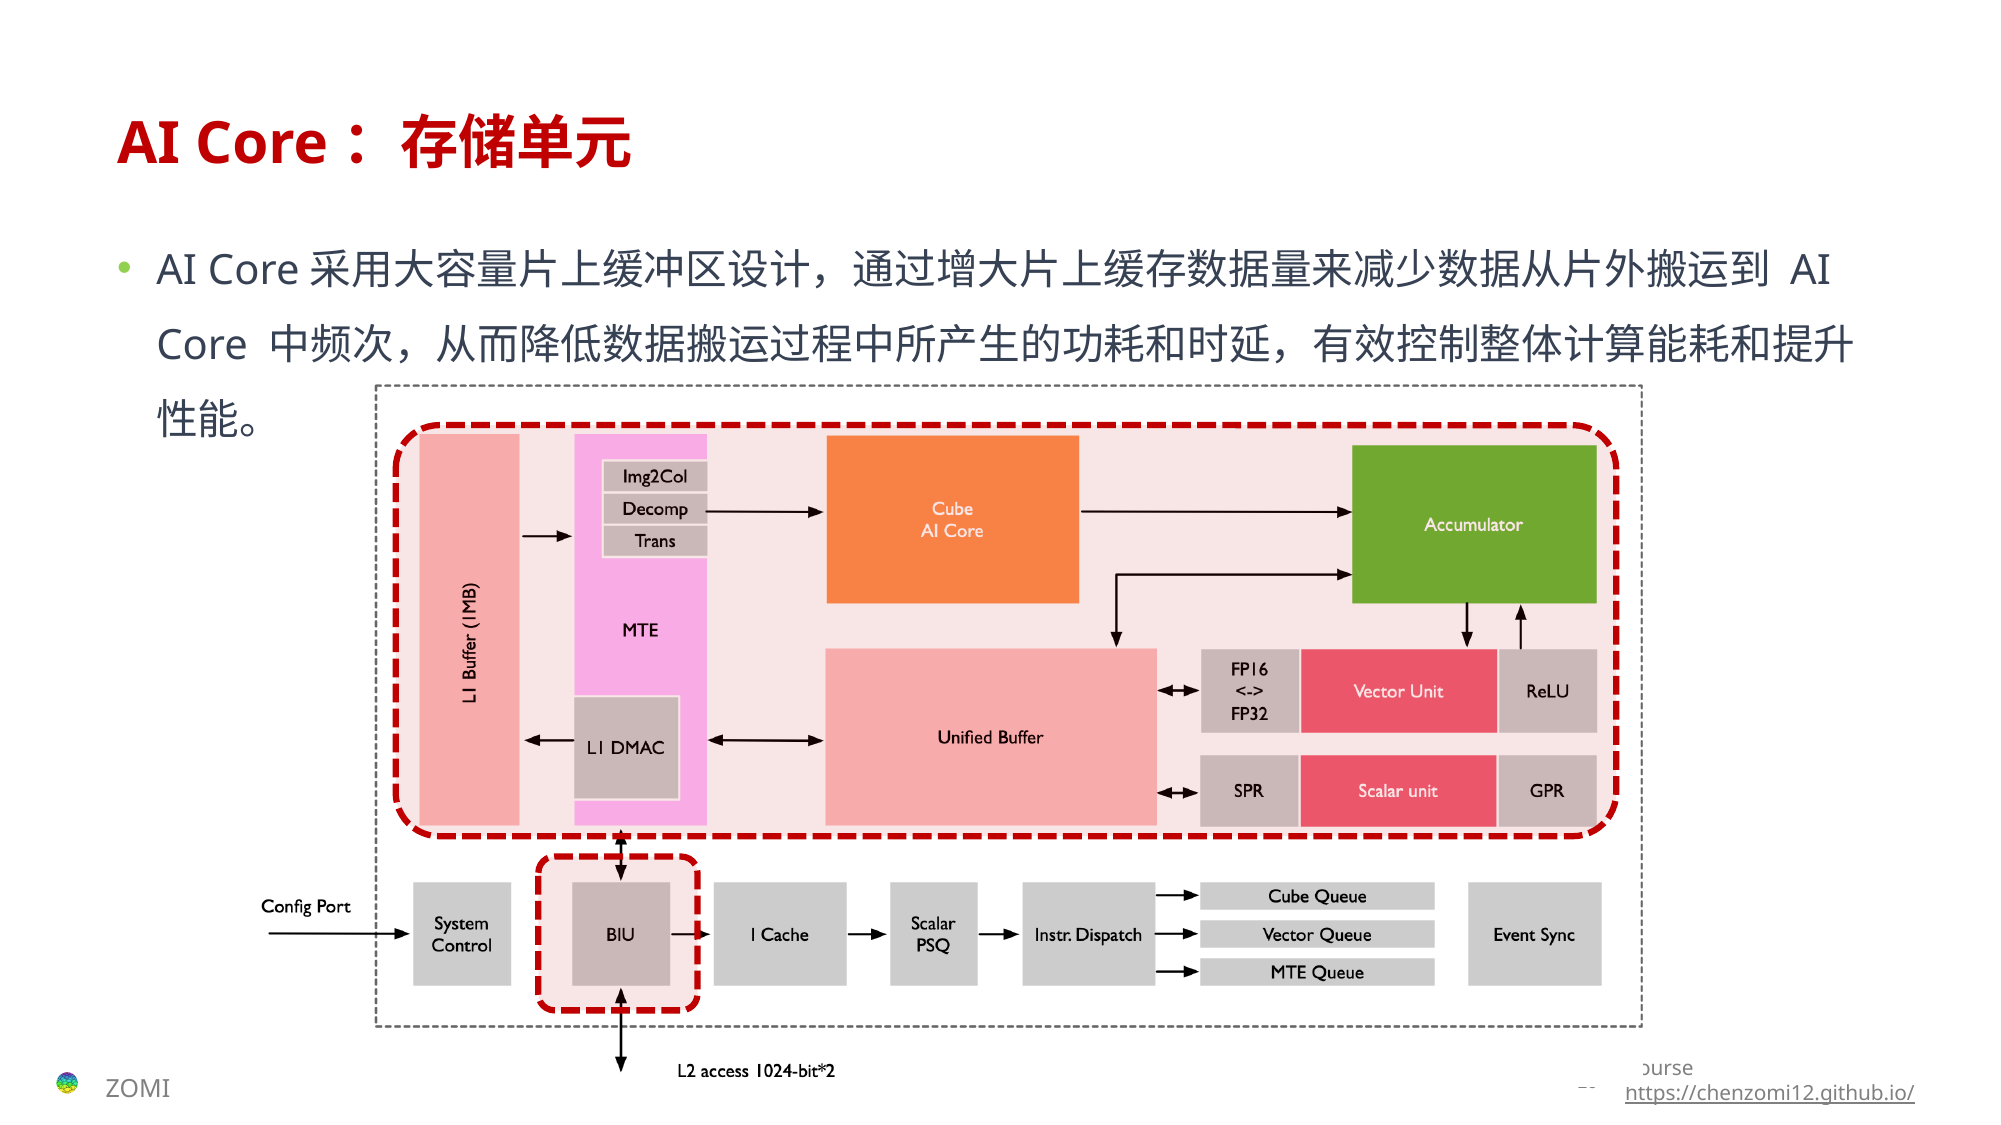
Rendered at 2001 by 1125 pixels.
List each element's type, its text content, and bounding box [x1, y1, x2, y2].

list AI Core采用大容量片上缓冲区设计，通过增大片上缓存数据量来减少数据从片外搬运到 AI Core 中频次，从而降低数据搬运过程中所产生的功耗和时延，有效控制整体计算能耗和提升性能。 [102, 210, 1901, 1030]
picture [57, 1073, 77, 1093]
picture [254, 383, 1643, 1087]
title AI Core：存储单元 [102, 91, 1901, 189]
